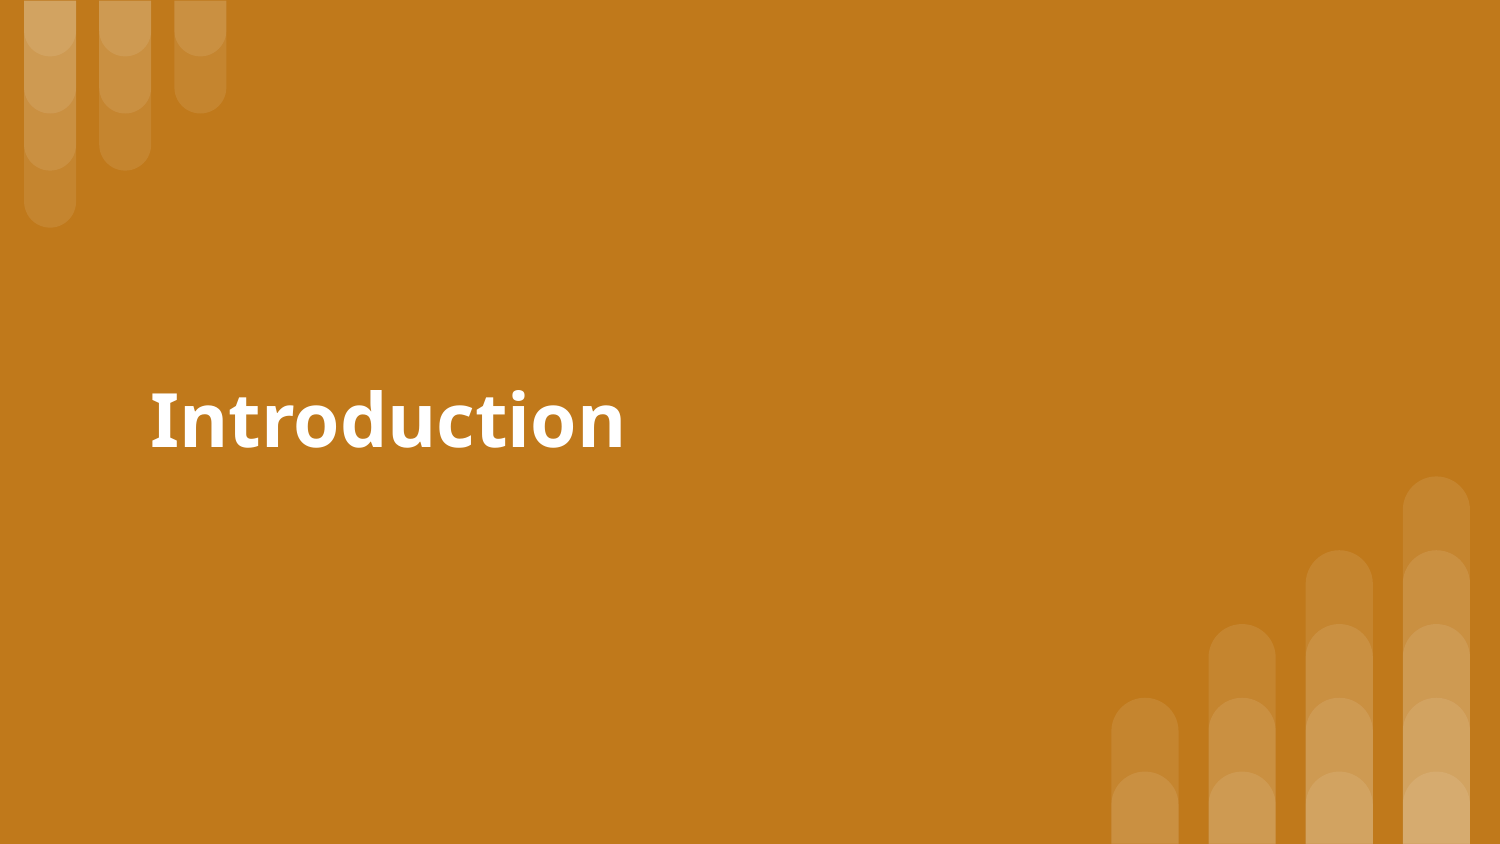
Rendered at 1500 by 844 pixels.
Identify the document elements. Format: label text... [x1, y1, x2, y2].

title Introduction [135, 264, 1097, 572]
